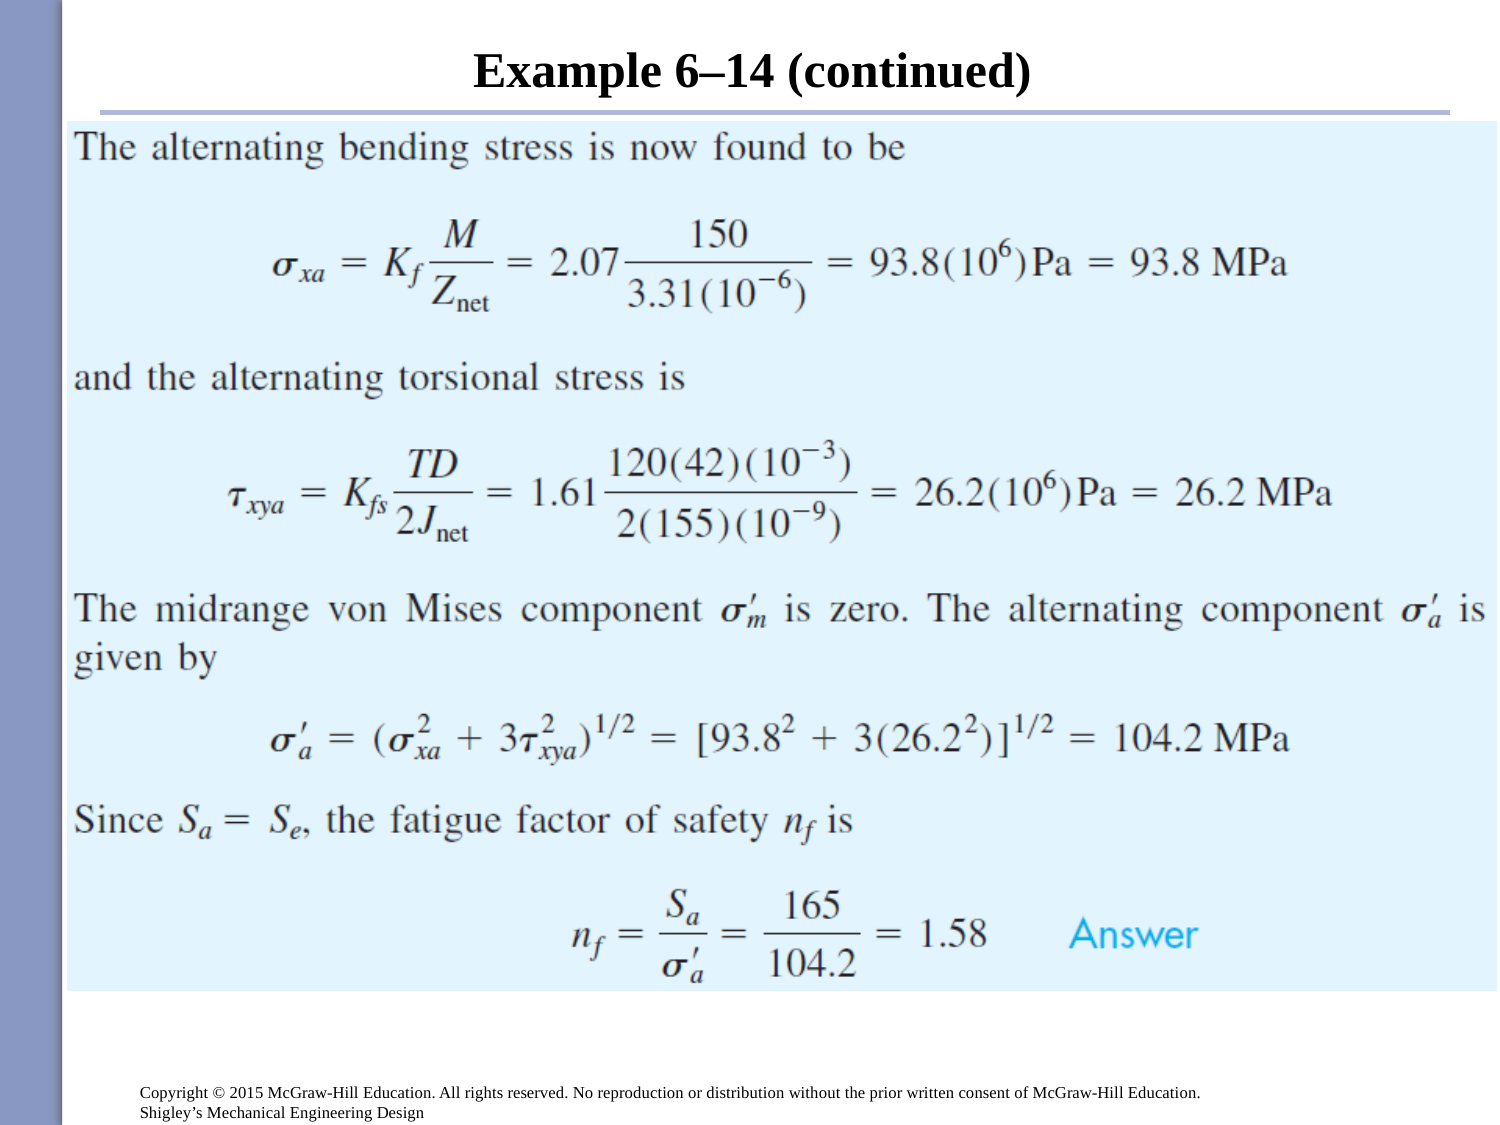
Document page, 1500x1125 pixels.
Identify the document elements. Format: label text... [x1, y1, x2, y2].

picture [66, 121, 1498, 991]
title Example 6–14 (continued) [137, 30, 1368, 106]
